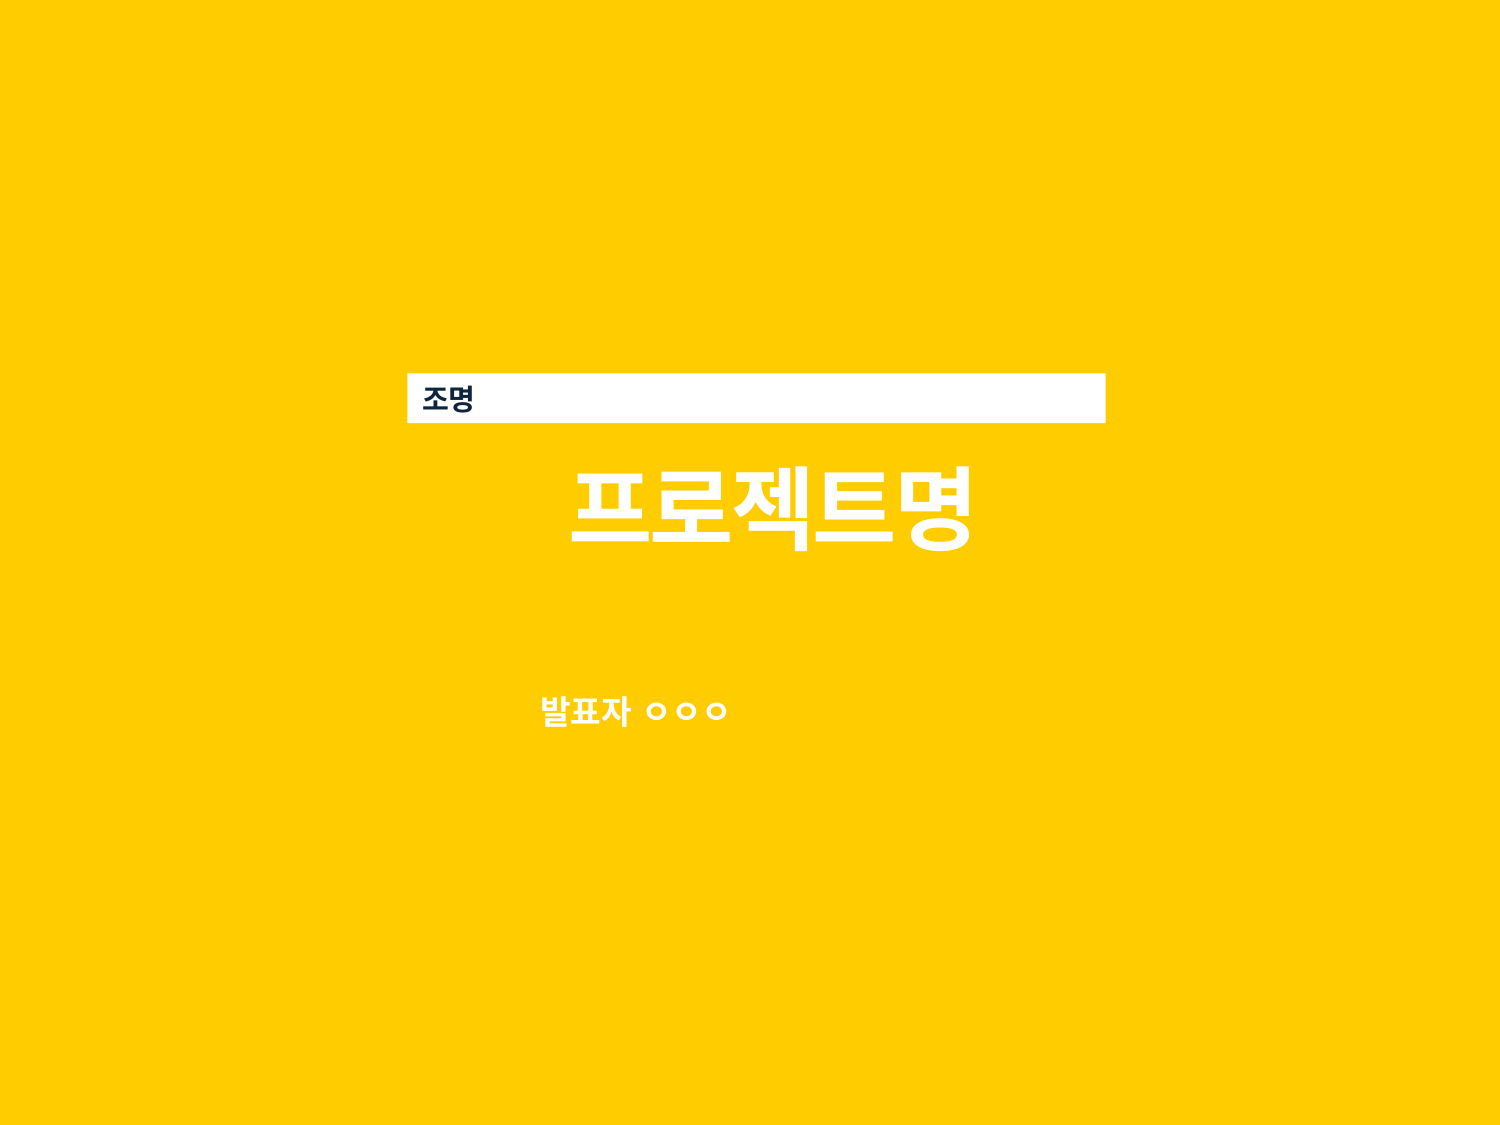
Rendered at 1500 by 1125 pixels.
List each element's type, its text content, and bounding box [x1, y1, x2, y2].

text_box 프로젝트명 [301, 444, 1199, 569]
text_box 발표자 ㅇㅇㅇ [525, 684, 975, 739]
text_box 조명 [407, 373, 1106, 424]
